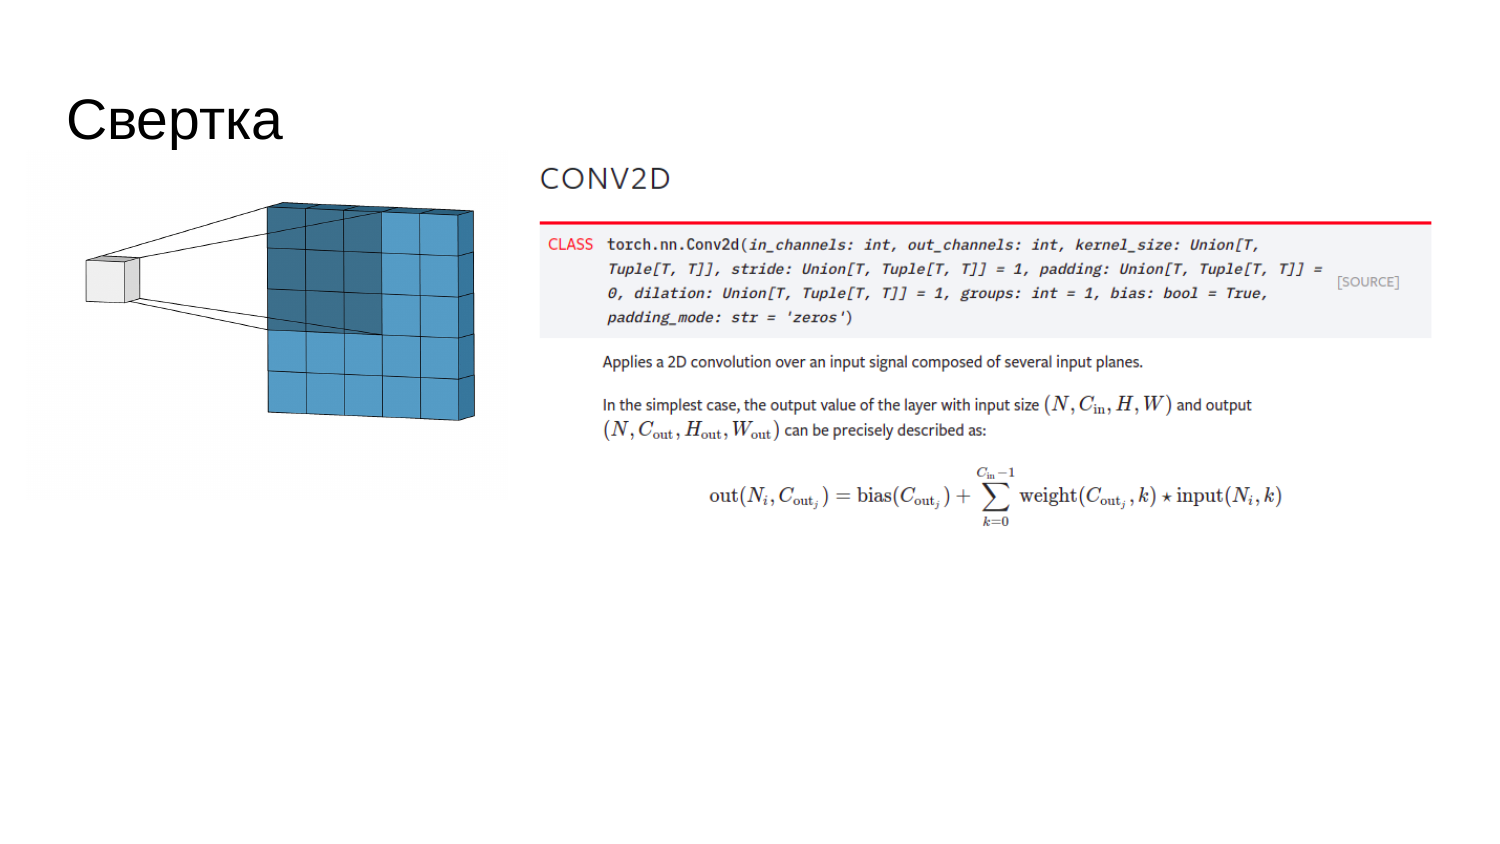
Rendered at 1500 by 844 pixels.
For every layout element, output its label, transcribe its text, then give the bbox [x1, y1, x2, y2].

picture [522, 149, 1467, 546]
picture [25, 149, 508, 500]
title Свертка [51, 72, 1449, 167]
